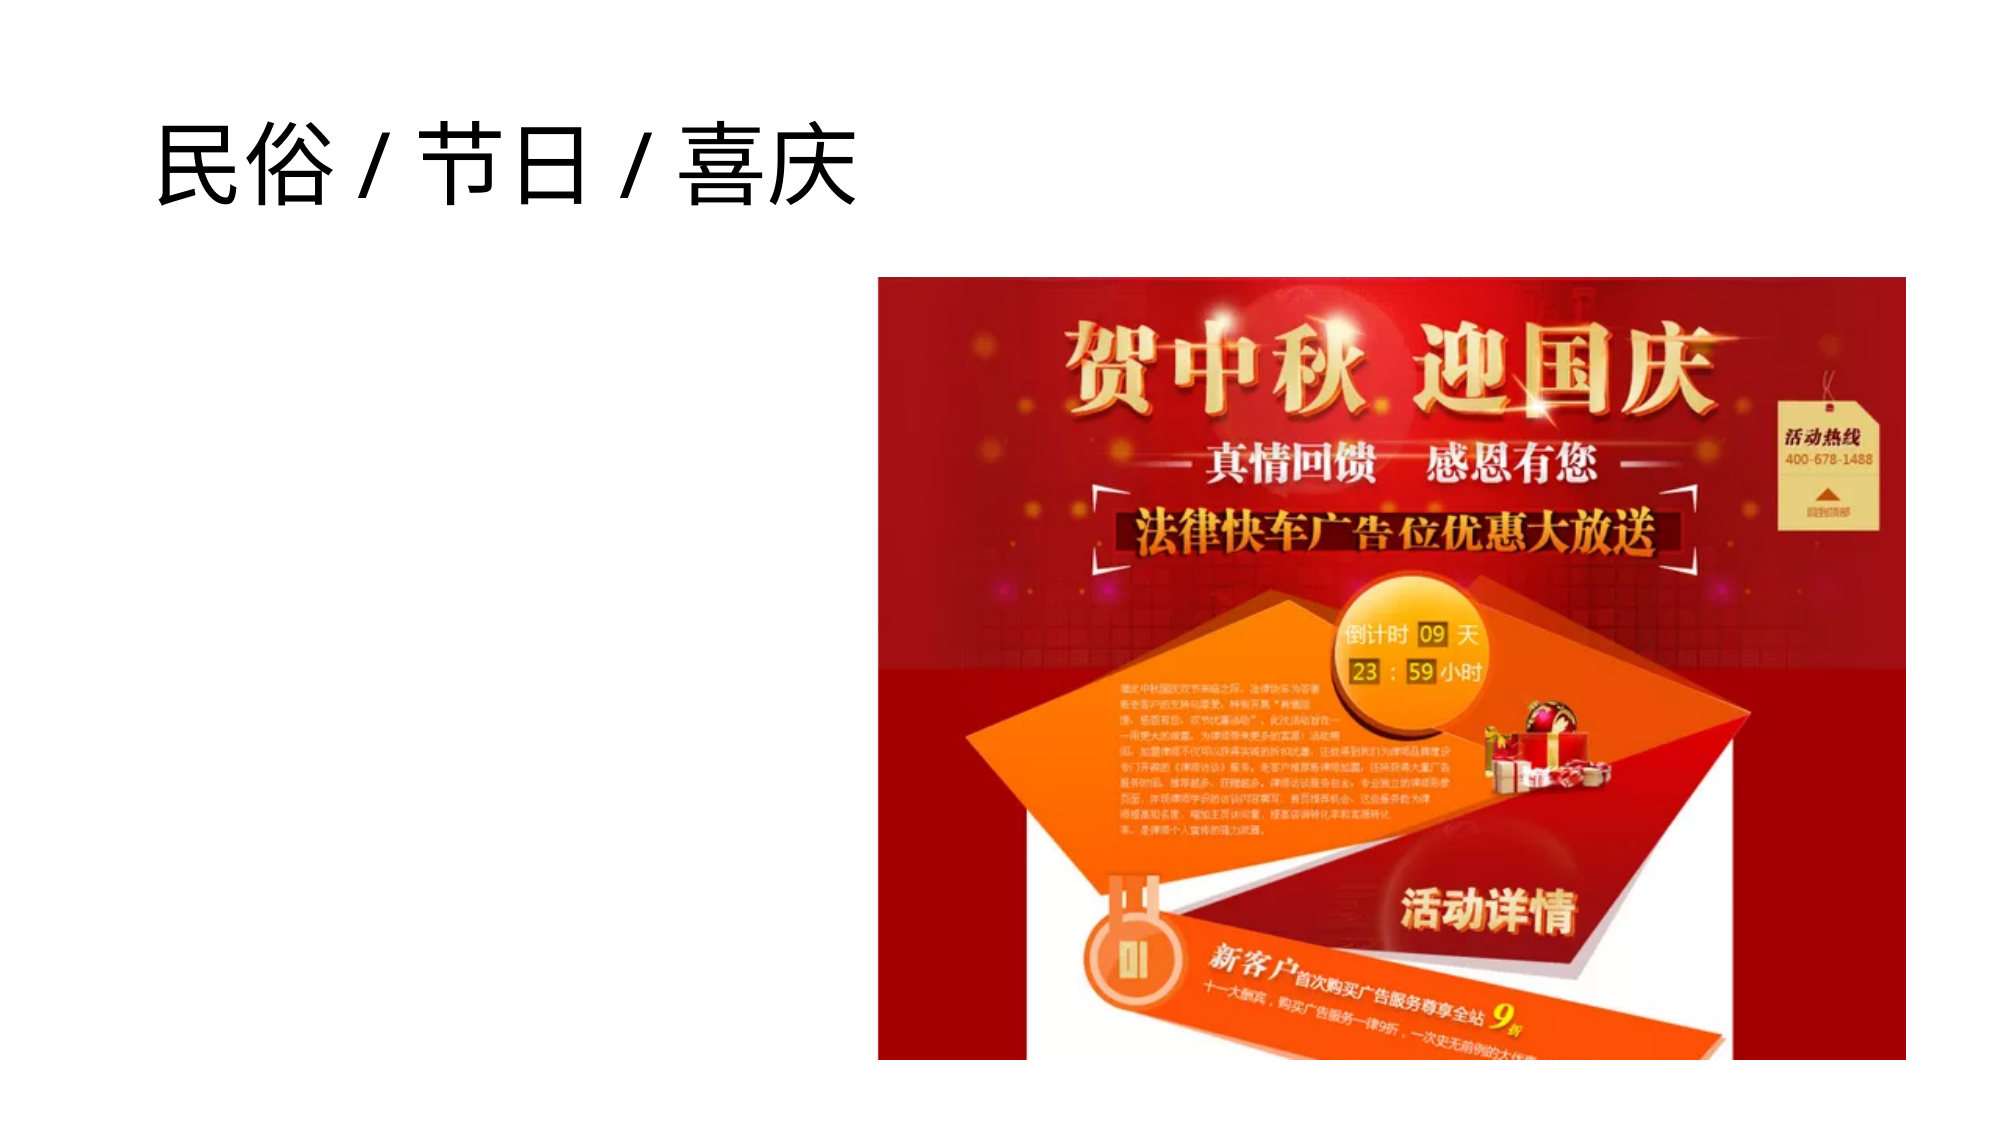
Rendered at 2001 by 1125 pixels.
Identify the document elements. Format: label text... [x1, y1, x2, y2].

picture [869, 277, 1906, 1061]
title 民俗/节日/喜庆 [137, 59, 1863, 278]
